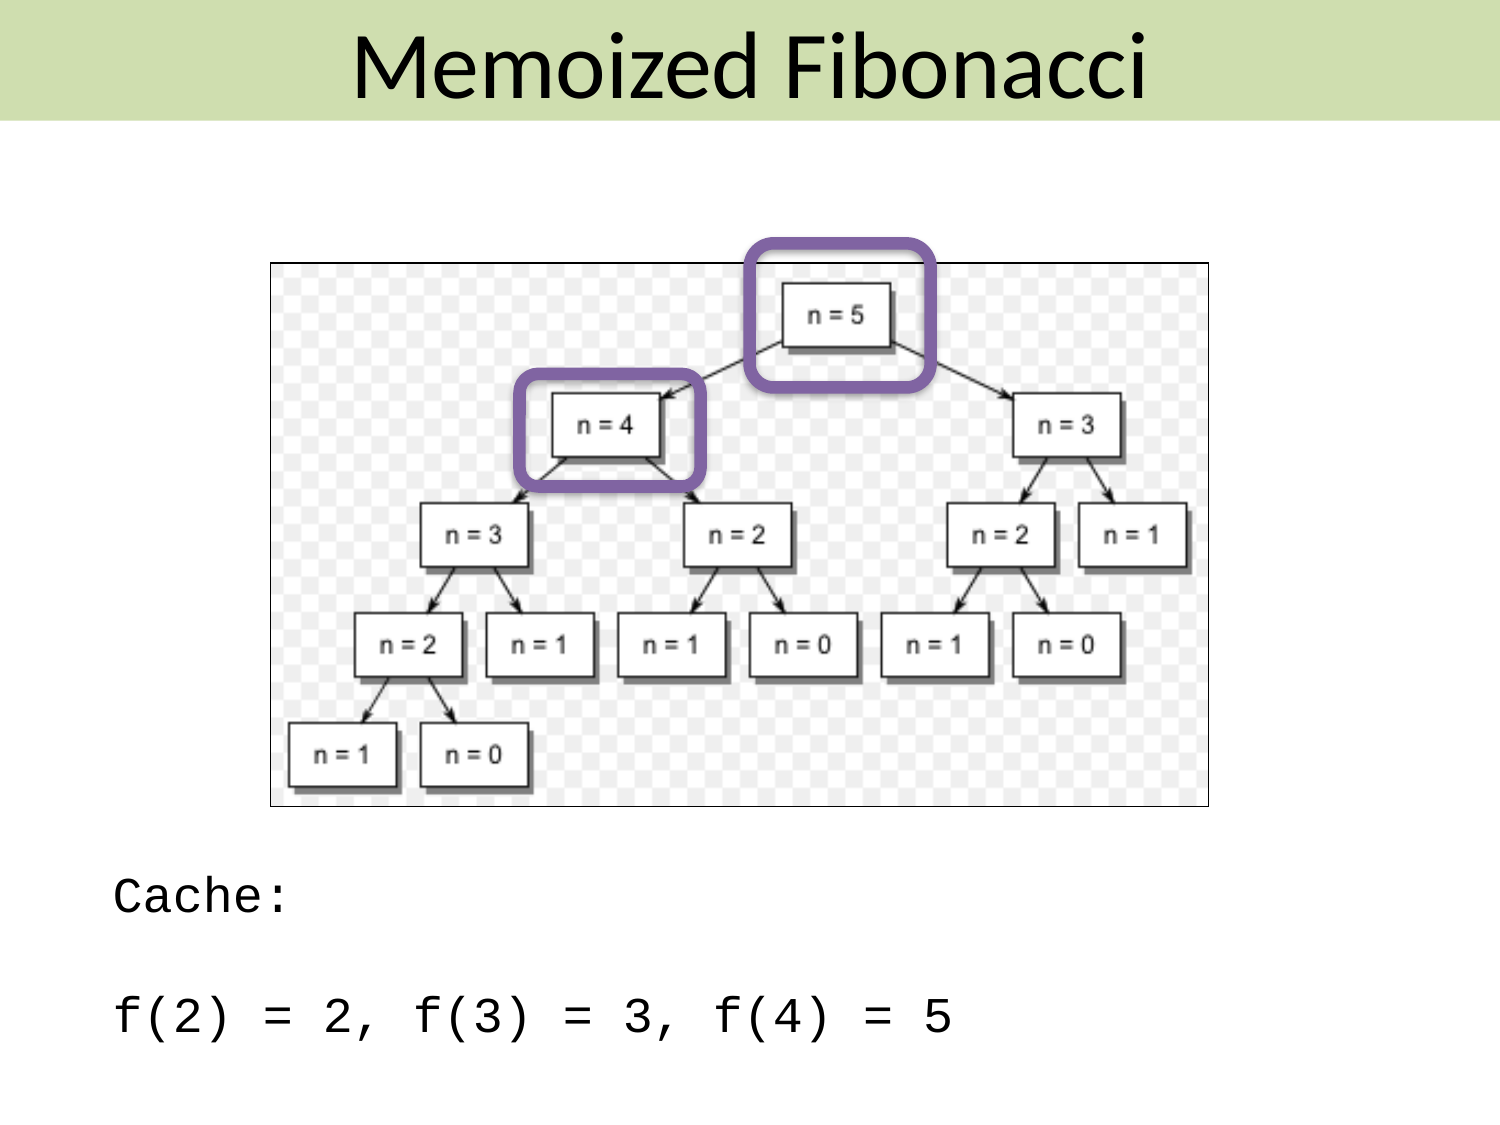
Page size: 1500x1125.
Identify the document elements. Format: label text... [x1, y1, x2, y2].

picture [271, 263, 1209, 806]
text_box Memoized Fibonacci [0, 0, 1500, 121]
text_box [749, 242, 931, 262]
text_box Cache: f(2) = 2, f(3) = 3, f(4) = 5 [97, 854, 968, 1125]
